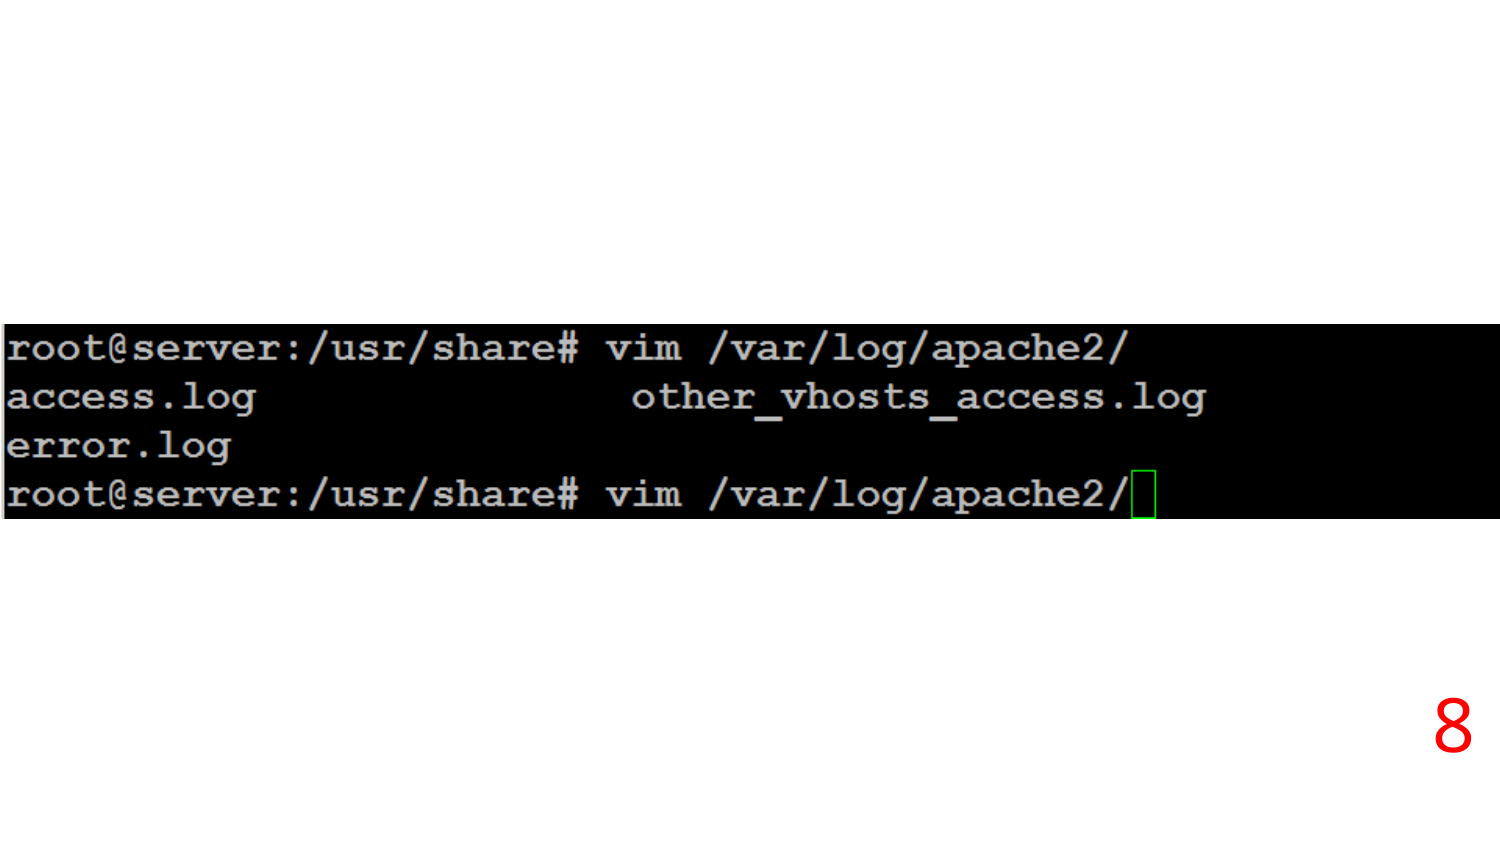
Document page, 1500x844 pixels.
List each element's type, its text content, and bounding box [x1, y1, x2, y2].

picture [0, 324, 1500, 519]
text_box 8 [1417, 669, 1491, 775]
